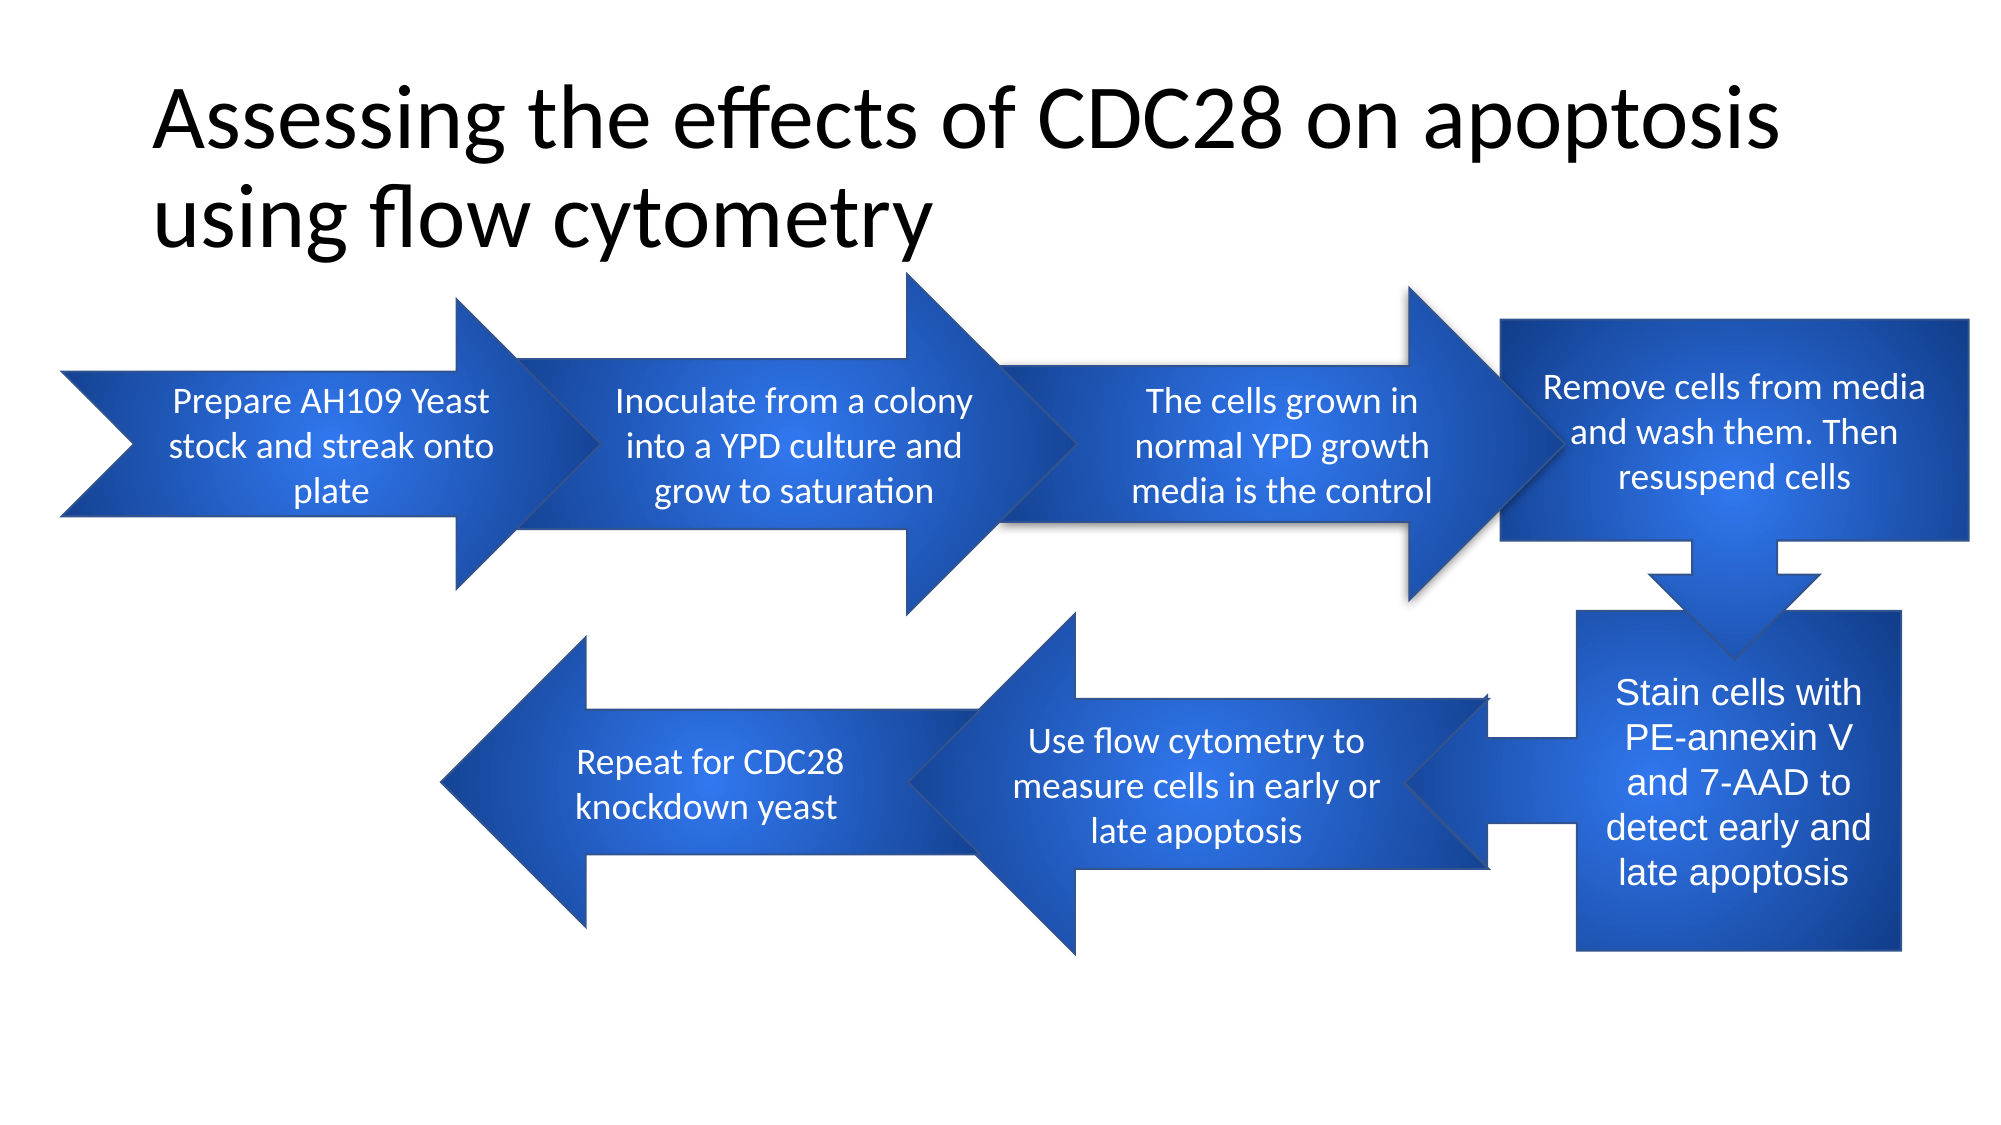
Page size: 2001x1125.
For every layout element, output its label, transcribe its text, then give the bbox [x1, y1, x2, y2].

text_box The cells grown in normal YPD growth media is the control [1001, 288, 1566, 600]
title Assessing the effects of CDC28 on apoptosis using flow cytometry [137, 59, 1863, 278]
text_box Prepare AH109 Yeast stock and streak onto plate [61, 299, 602, 589]
text_box Repeat for CDC28 knockdown yeast [440, 637, 981, 927]
text_box Stain cells with PE-annexin V and 7-AAD to detect early and late apoptosis [1405, 610, 1902, 951]
text_box Inoculate from a colony into a YPD culture and grow to saturation [517, 274, 1078, 614]
text_box Use flow cytometry to measure cells in early or late apoptosis [909, 613, 1489, 954]
text_box Remove cells from media and wash them. Then resuspend cells [1500, 319, 1969, 660]
